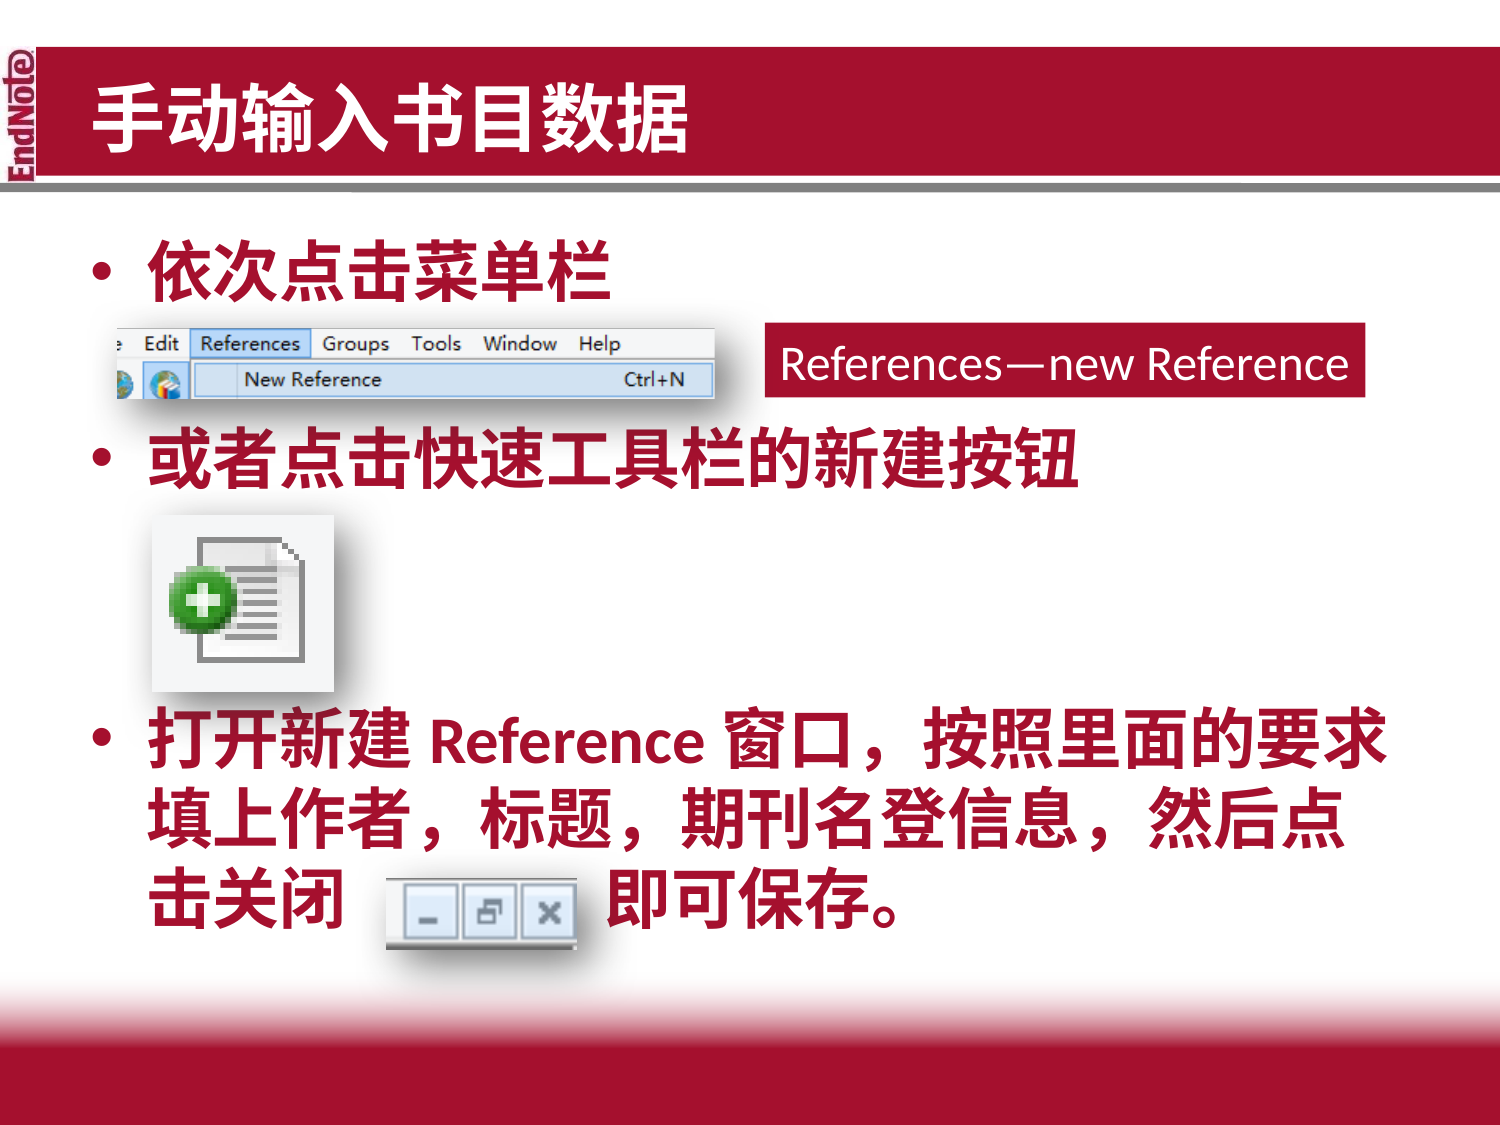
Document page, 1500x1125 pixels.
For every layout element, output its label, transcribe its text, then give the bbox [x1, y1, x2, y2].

picture [116, 327, 715, 399]
picture [0, 46, 36, 182]
title 手动输入书目数据 [74, 44, 1426, 188]
list 依次点击菜单栏 或者点击快速工具栏的新建按钮 打开新建Reference窗口，按照里面的要求填上作者，标题，期刊名登信息，然后点击关闭 即可保存。 [74, 222, 1426, 1006]
picture [386, 878, 577, 950]
text_box References—new Reference [764, 322, 1366, 398]
picture [152, 515, 335, 692]
